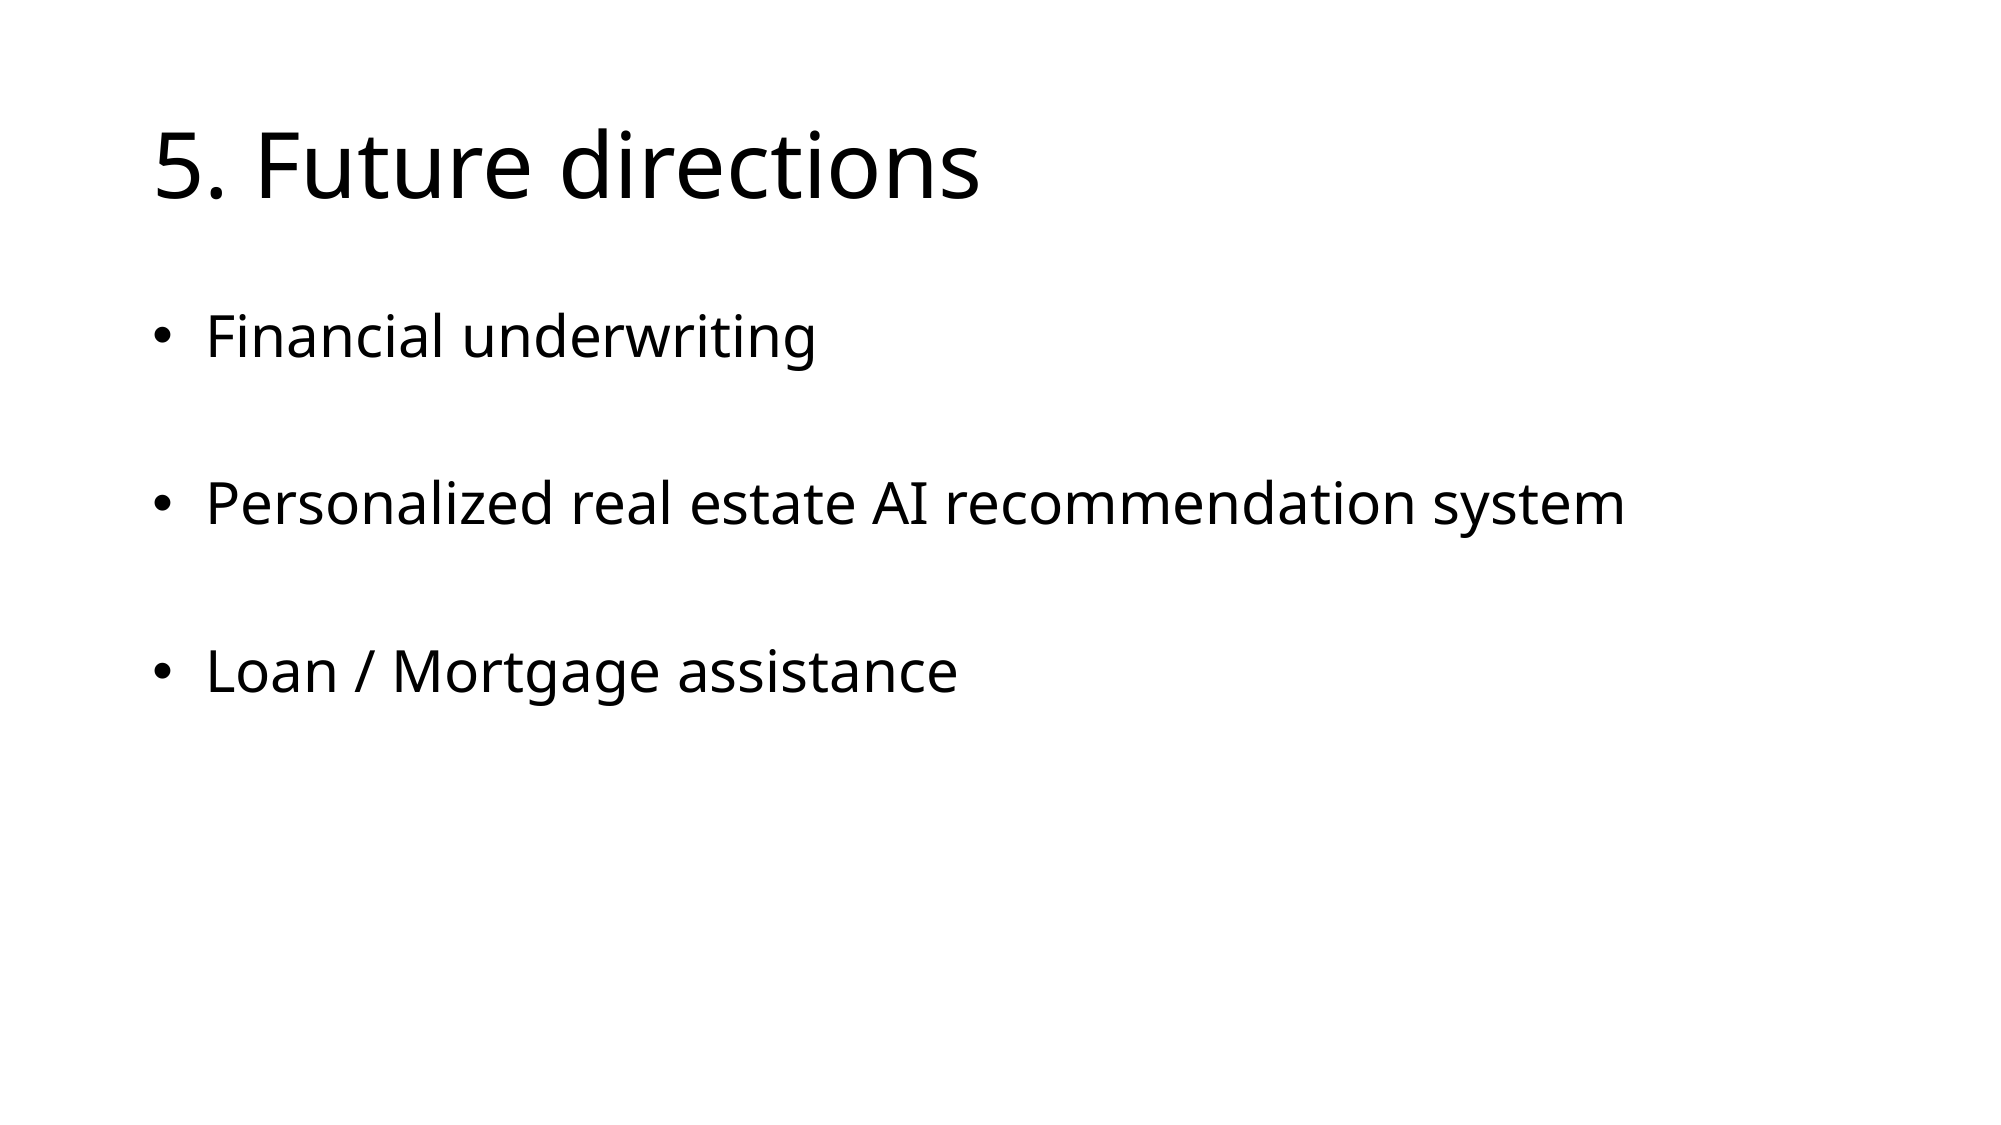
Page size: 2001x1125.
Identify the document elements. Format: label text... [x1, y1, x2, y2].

title 5. Future directions [137, 59, 1863, 278]
list Financial underwriting Personalized real estate AI recommendation system Loan / Mortgage assistance [137, 299, 1863, 1014]
